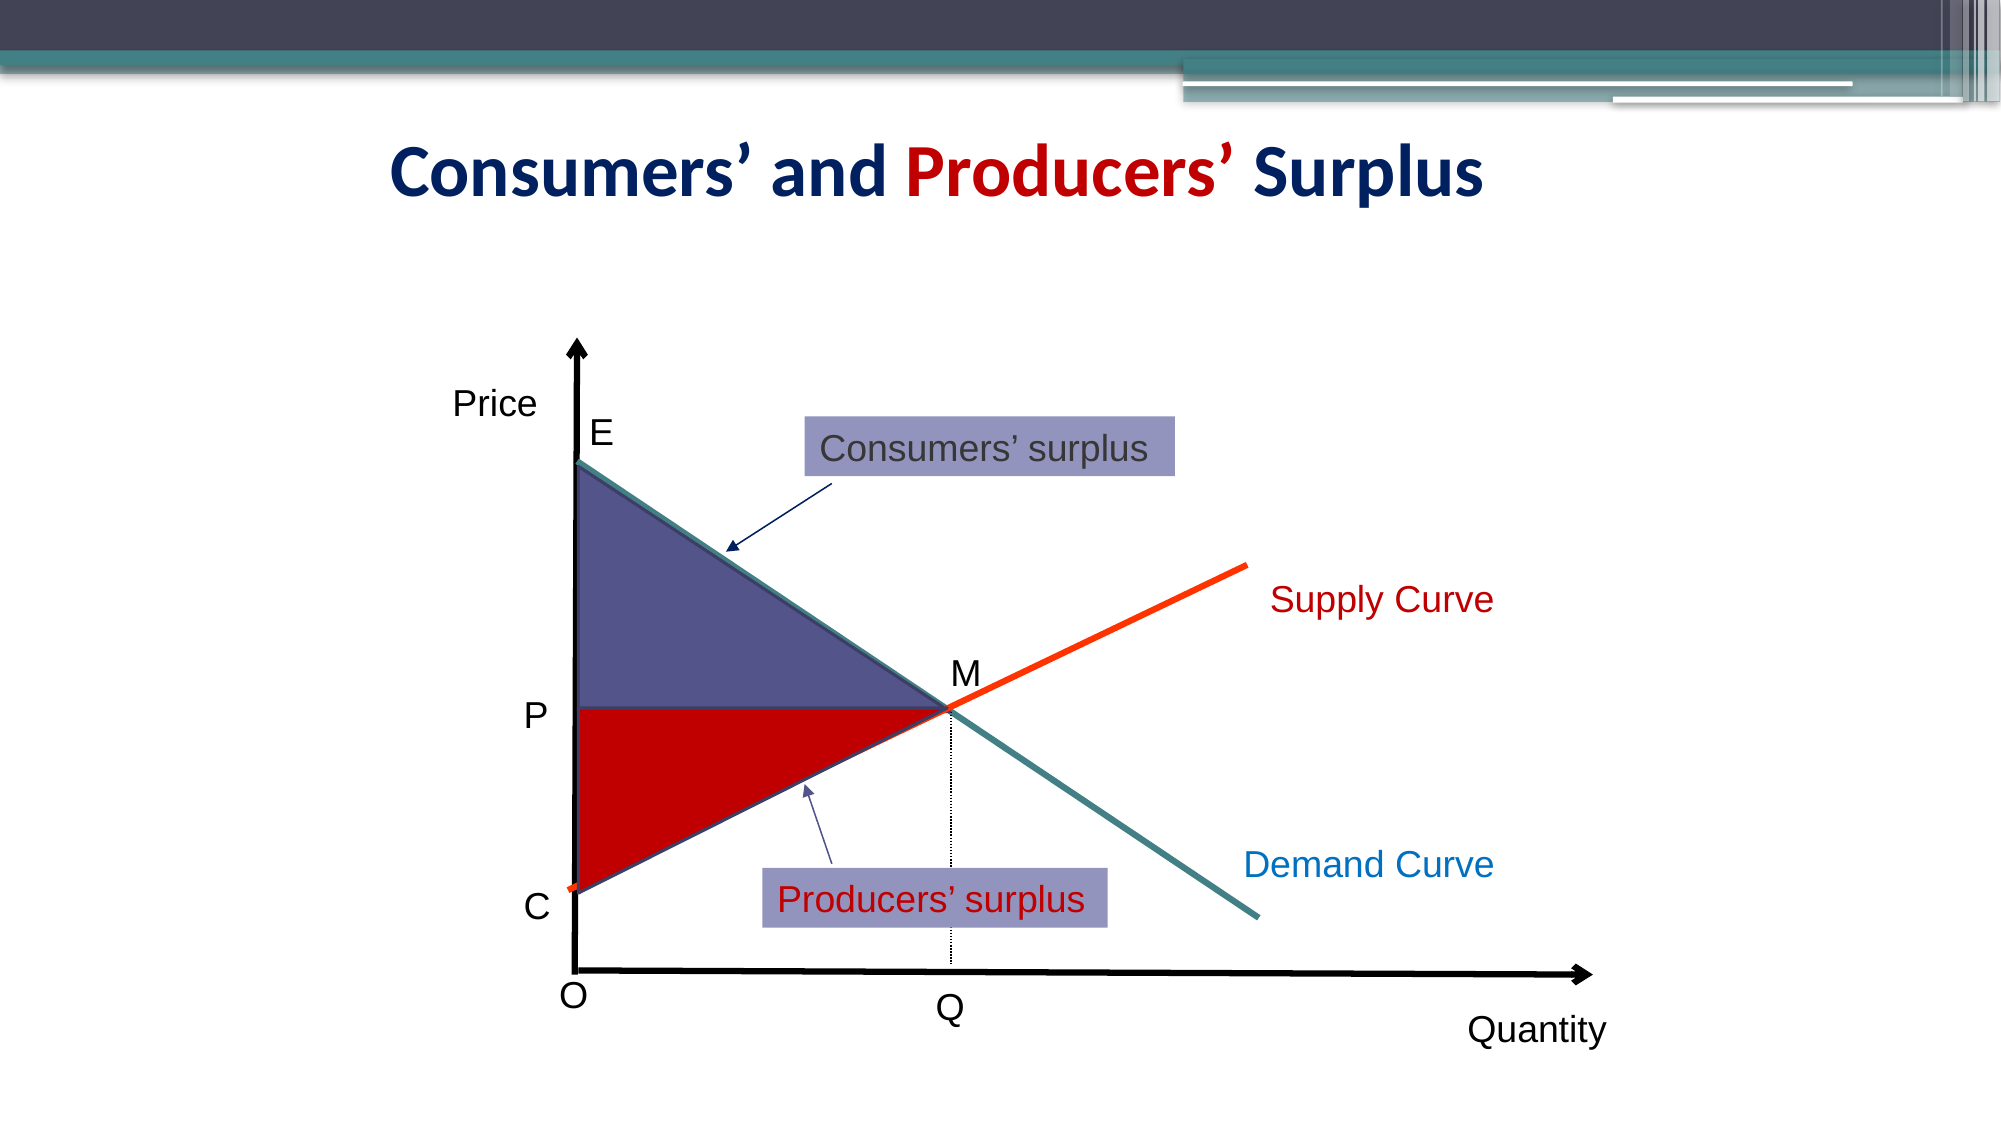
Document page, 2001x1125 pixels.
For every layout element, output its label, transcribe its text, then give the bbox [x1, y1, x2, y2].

text_box Q [920, 975, 997, 1036]
text_box M [935, 641, 1007, 702]
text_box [725, 483, 833, 552]
text_box C [508, 874, 559, 934]
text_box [804, 783, 833, 865]
text_box Supply Curve [1255, 567, 1510, 628]
text_box E [574, 400, 632, 461]
title Consumers’ and Producers’ Surplus [374, 124, 1713, 209]
text_box Quantity [1452, 997, 1873, 1058]
text_box [941, 709, 952, 714]
text_box P [508, 683, 563, 744]
text_box Consumers’ surplus [804, 416, 1175, 477]
text_box [576, 706, 949, 895]
text_box Demand Curve [1228, 832, 1633, 893]
text_box [569, 337, 585, 371]
text_box Price [437, 371, 712, 432]
text_box Producers’ surplus [762, 867, 1108, 928]
text_box [614, 967, 1593, 982]
text_box [576, 464, 945, 707]
list [312, 251, 1663, 1082]
text_box O [544, 963, 614, 1024]
